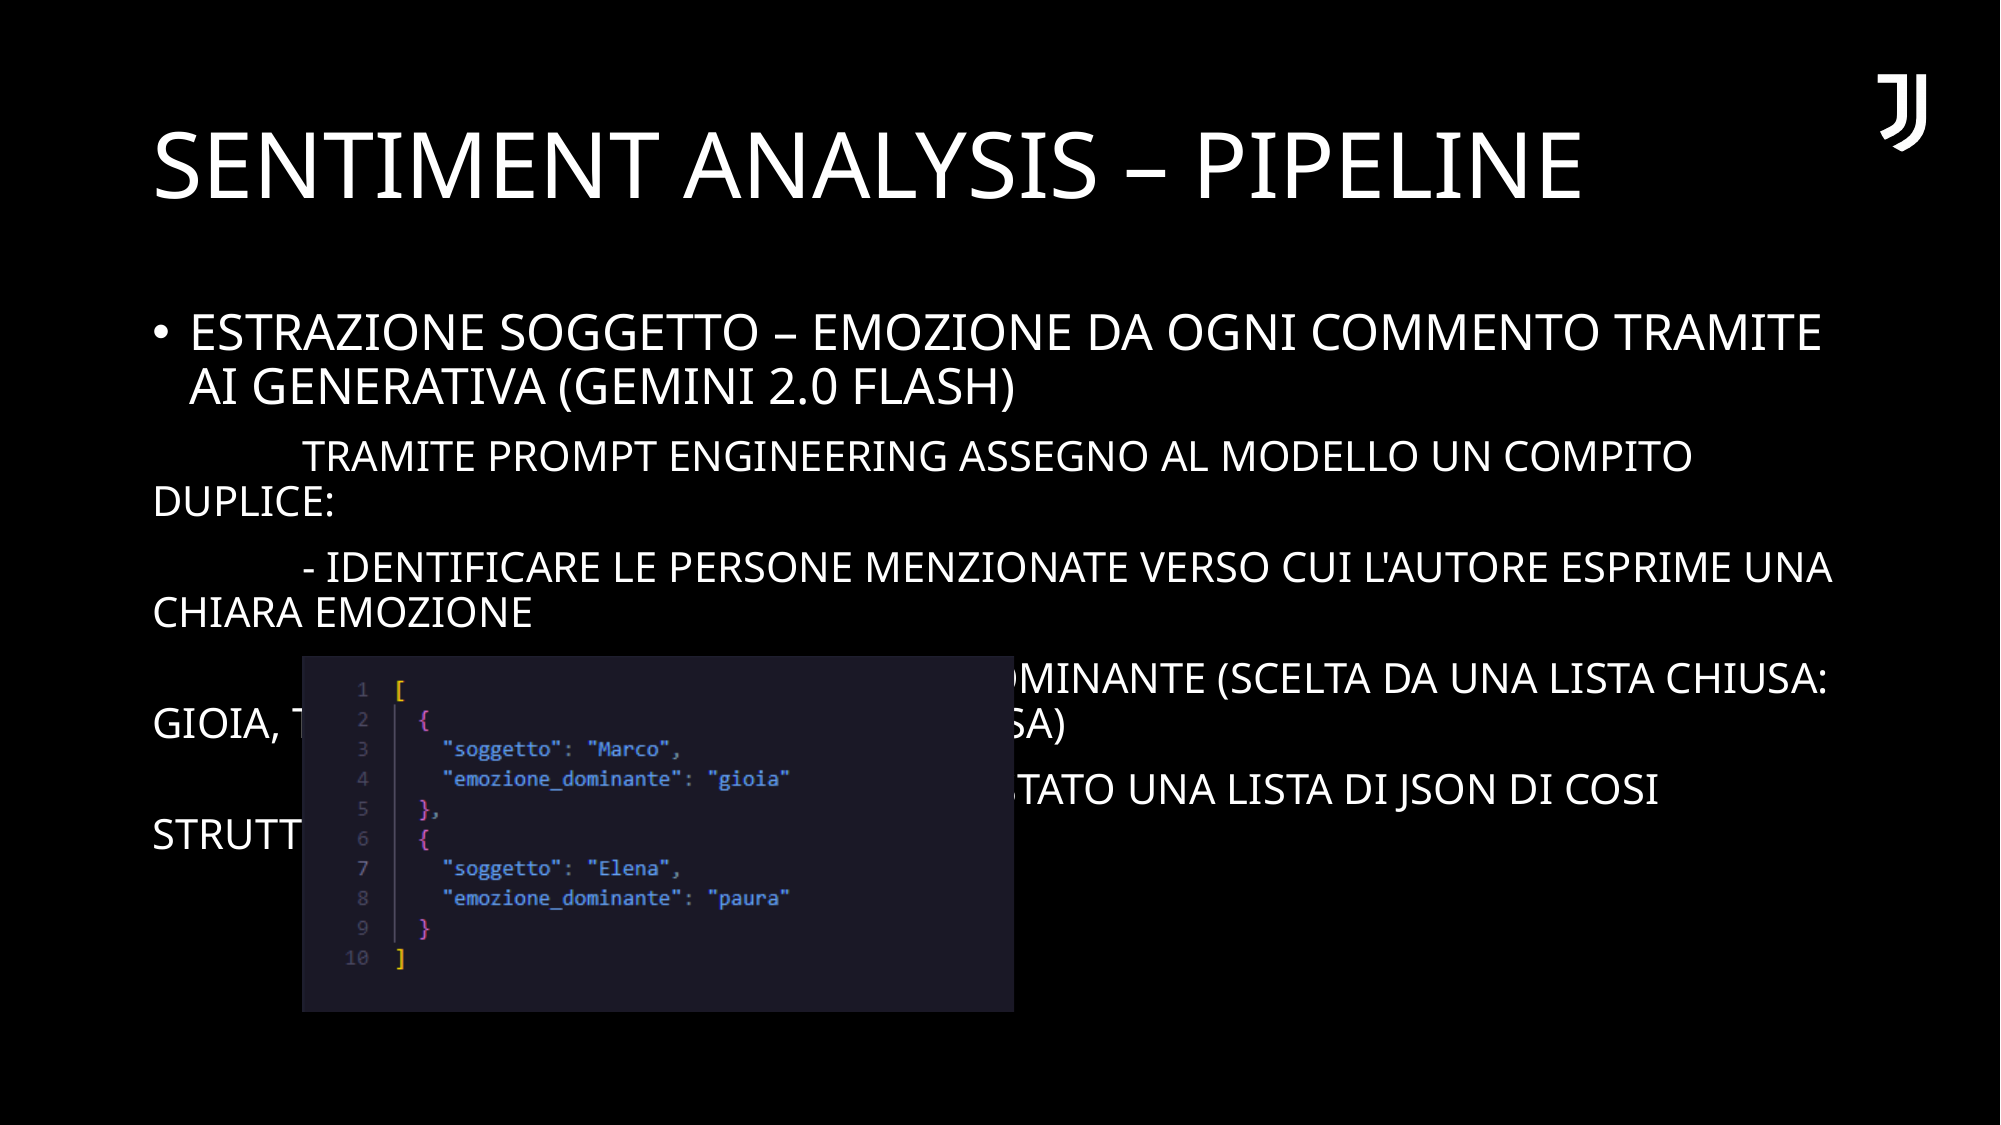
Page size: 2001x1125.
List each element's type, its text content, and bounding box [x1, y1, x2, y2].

picture [301, 655, 1015, 1012]
title Sentiment Analysis – Pipeline [137, 59, 1863, 278]
list Estrazione soggetto – emozione da ogni commento tramite ai generativa (Gemini 2.0 Flash) Tramite prompt engineering assegno al modello un compito duplice: - Identificare le persone menzionate verso cui l'autore esprime una chiara emozione - Determinare l'emozione predominante (scelta da una lista chiusa: gioia, tristezza, rabbia, paura, sorpresa) Per ogni messaggio l’output è stato una lista di json di cosi strutturati: [137, 299, 1863, 1014]
picture [1863, 70, 1955, 154]
